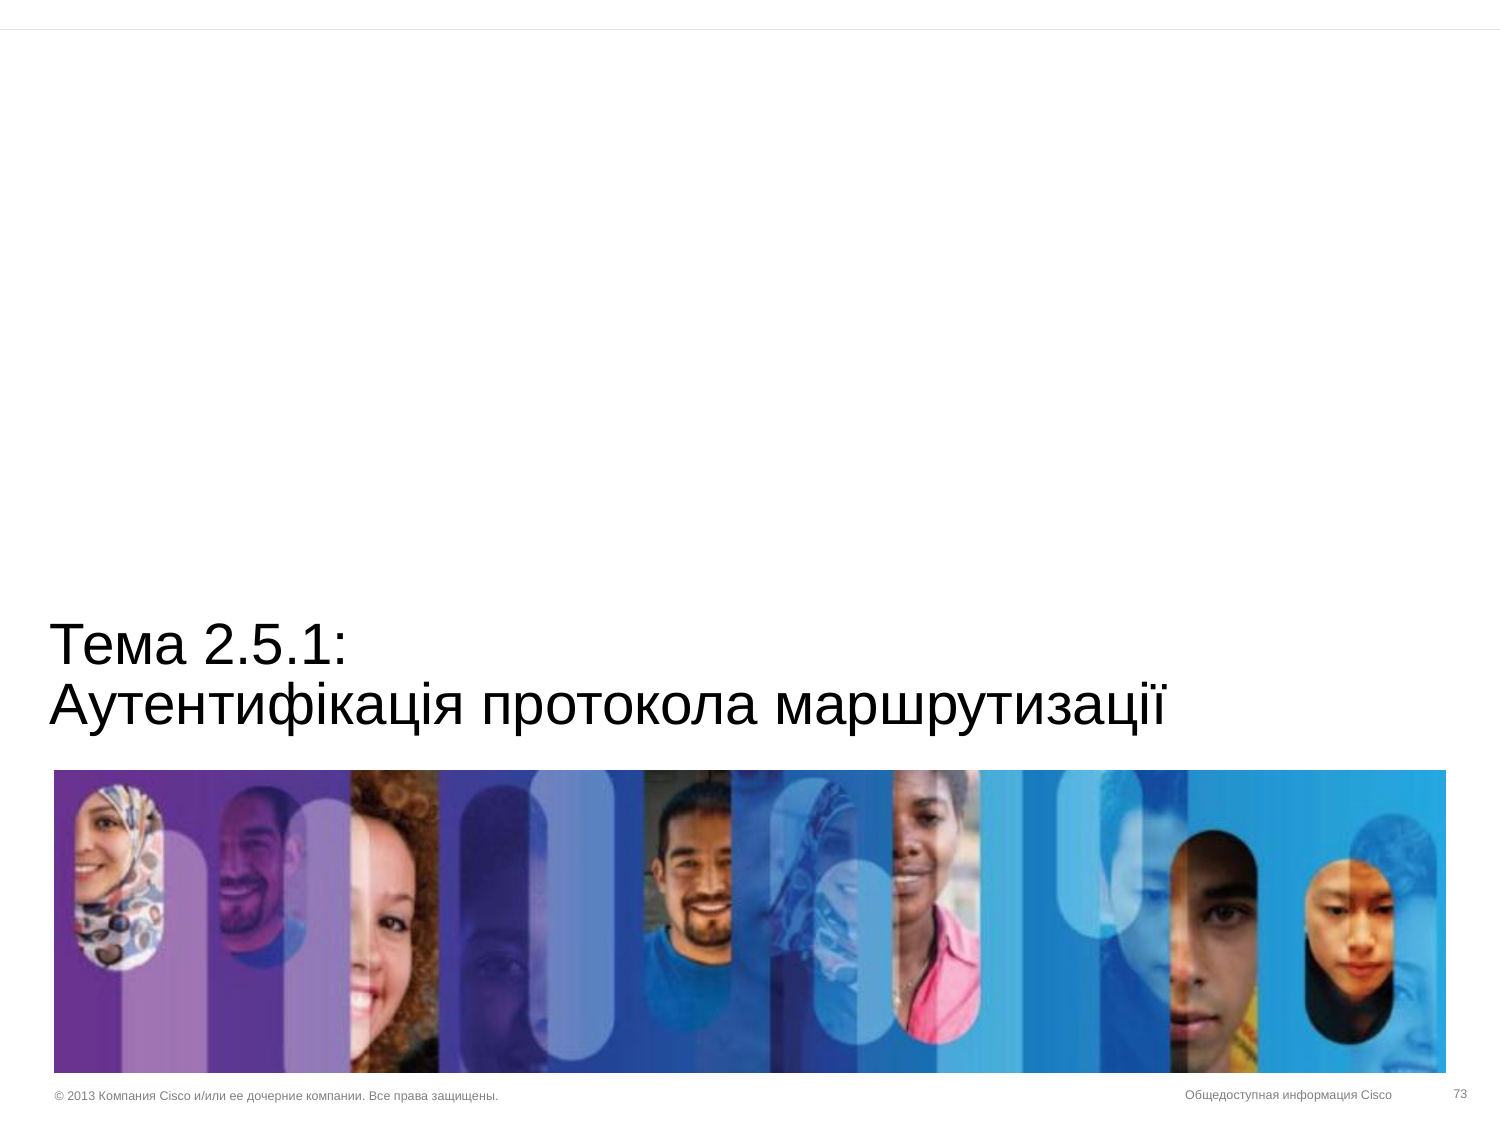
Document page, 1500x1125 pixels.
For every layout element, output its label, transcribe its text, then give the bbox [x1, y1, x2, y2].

picture [54, 770, 1446, 1073]
title Тема 2.5.1: Аутентифікація протокола маршрутизації [36, 65, 1439, 744]
